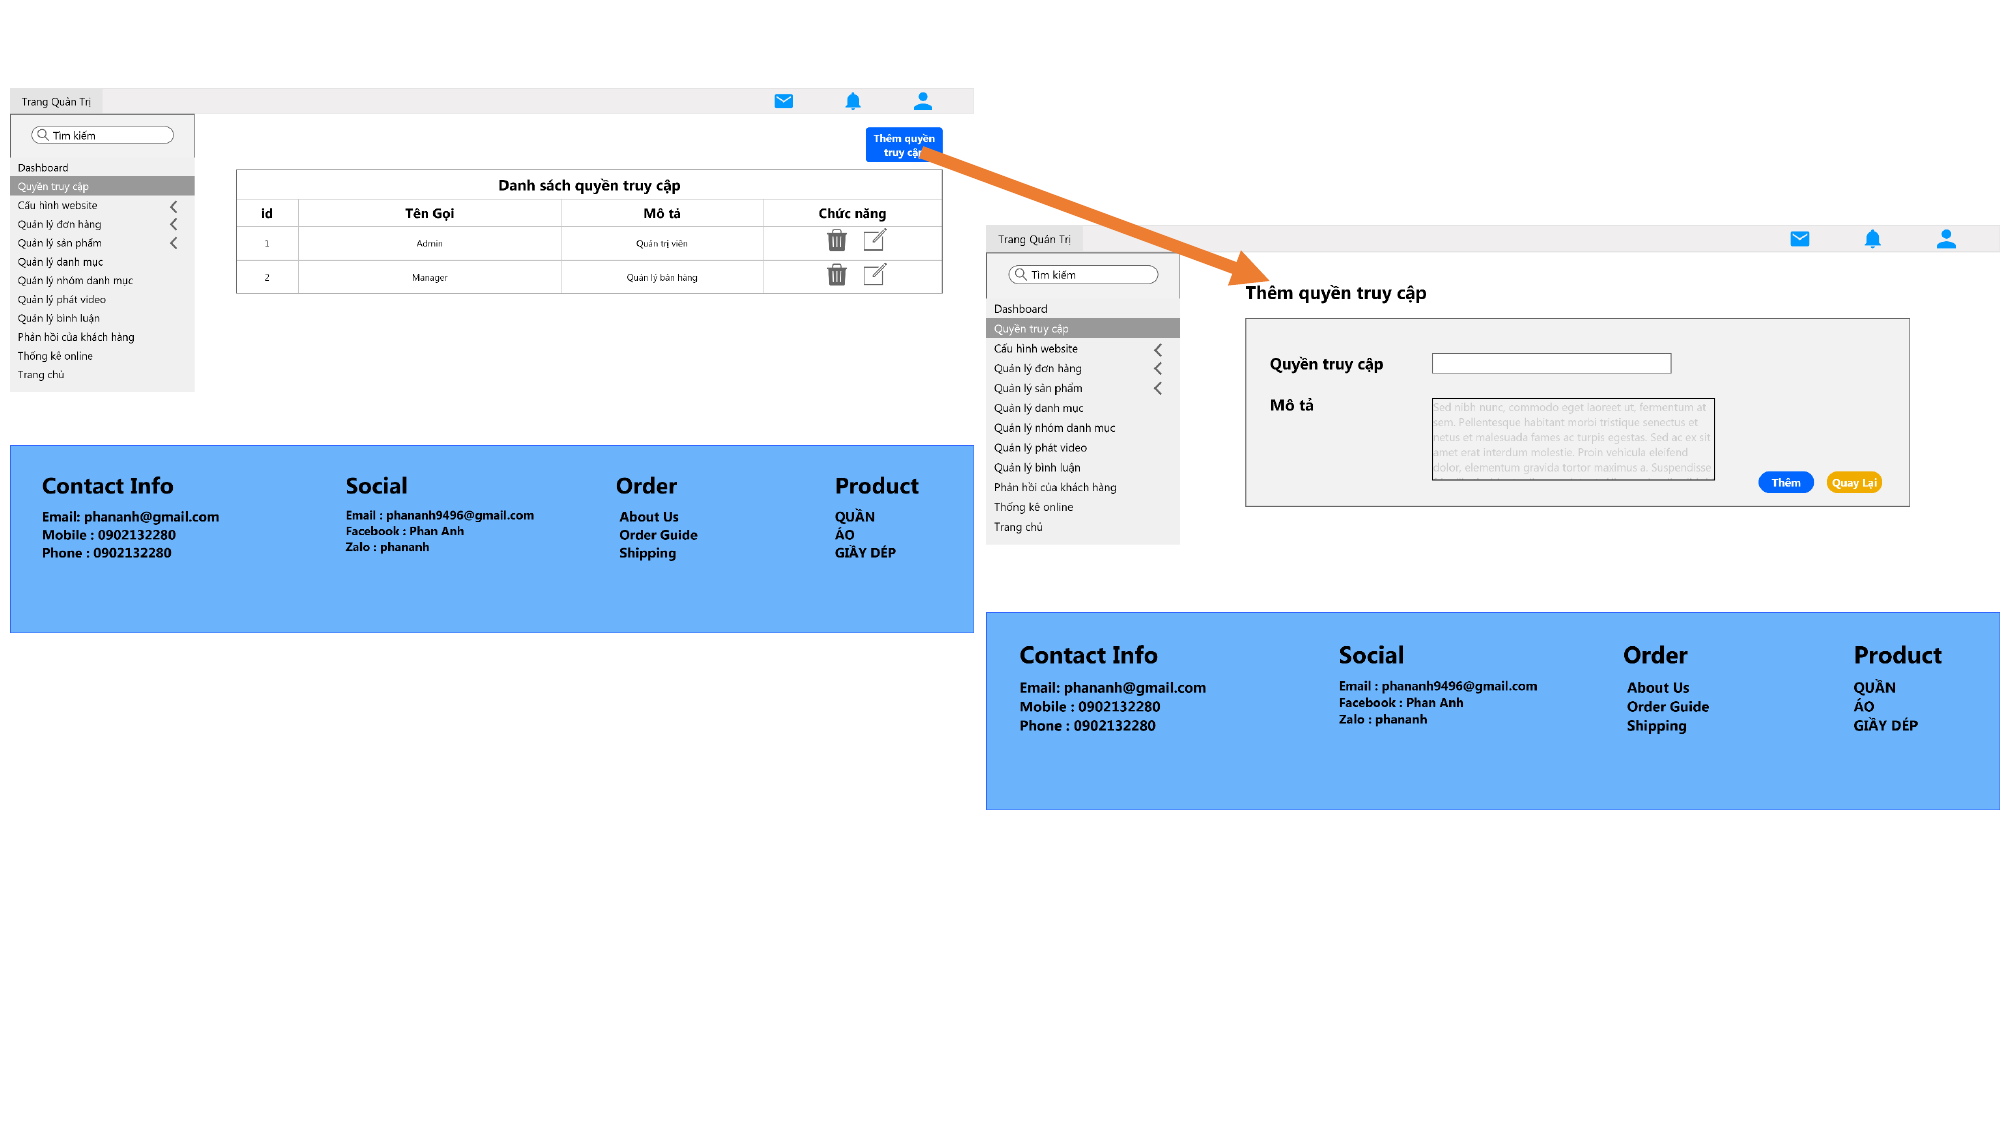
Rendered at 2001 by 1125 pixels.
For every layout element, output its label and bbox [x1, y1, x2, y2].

picture [10, 88, 974, 633]
picture [986, 225, 2000, 810]
text_box [921, 152, 1270, 281]
